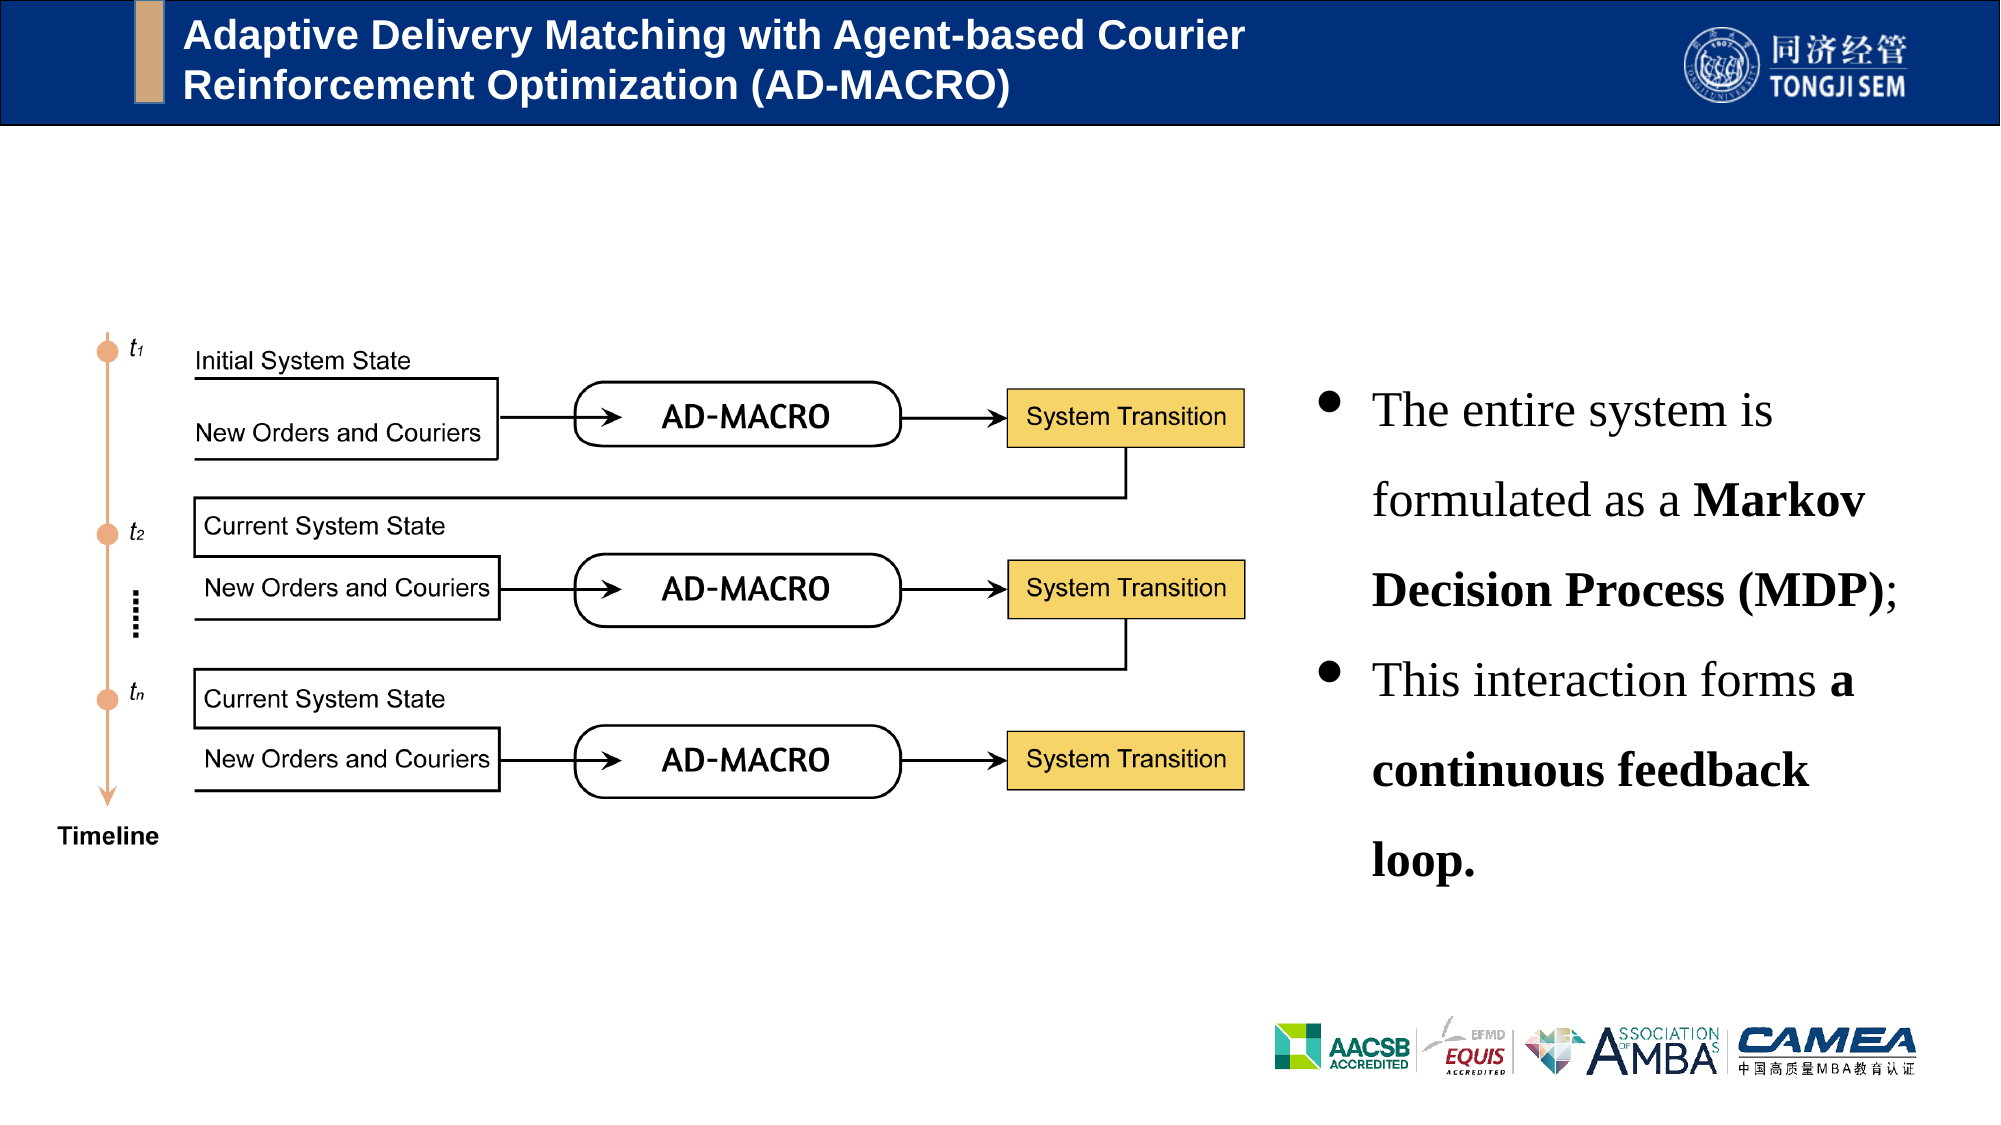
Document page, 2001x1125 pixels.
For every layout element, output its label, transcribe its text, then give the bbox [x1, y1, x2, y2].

text_box Adaptive Delivery Matching with Agent-based Courier Reinforcement Optimization (AD-MACRO) [182, 7, 1264, 108]
text_box The entire system is formulated as a Markov Decision Process (MDP); This interaction forms a continuous feedback loop. [1300, 339, 1941, 895]
text_box [134, 0, 165, 104]
picture [1684, 27, 1912, 104]
picture [1263, 1012, 1941, 1080]
picture [45, 322, 1265, 859]
text_box [0, 0, 2000, 126]
